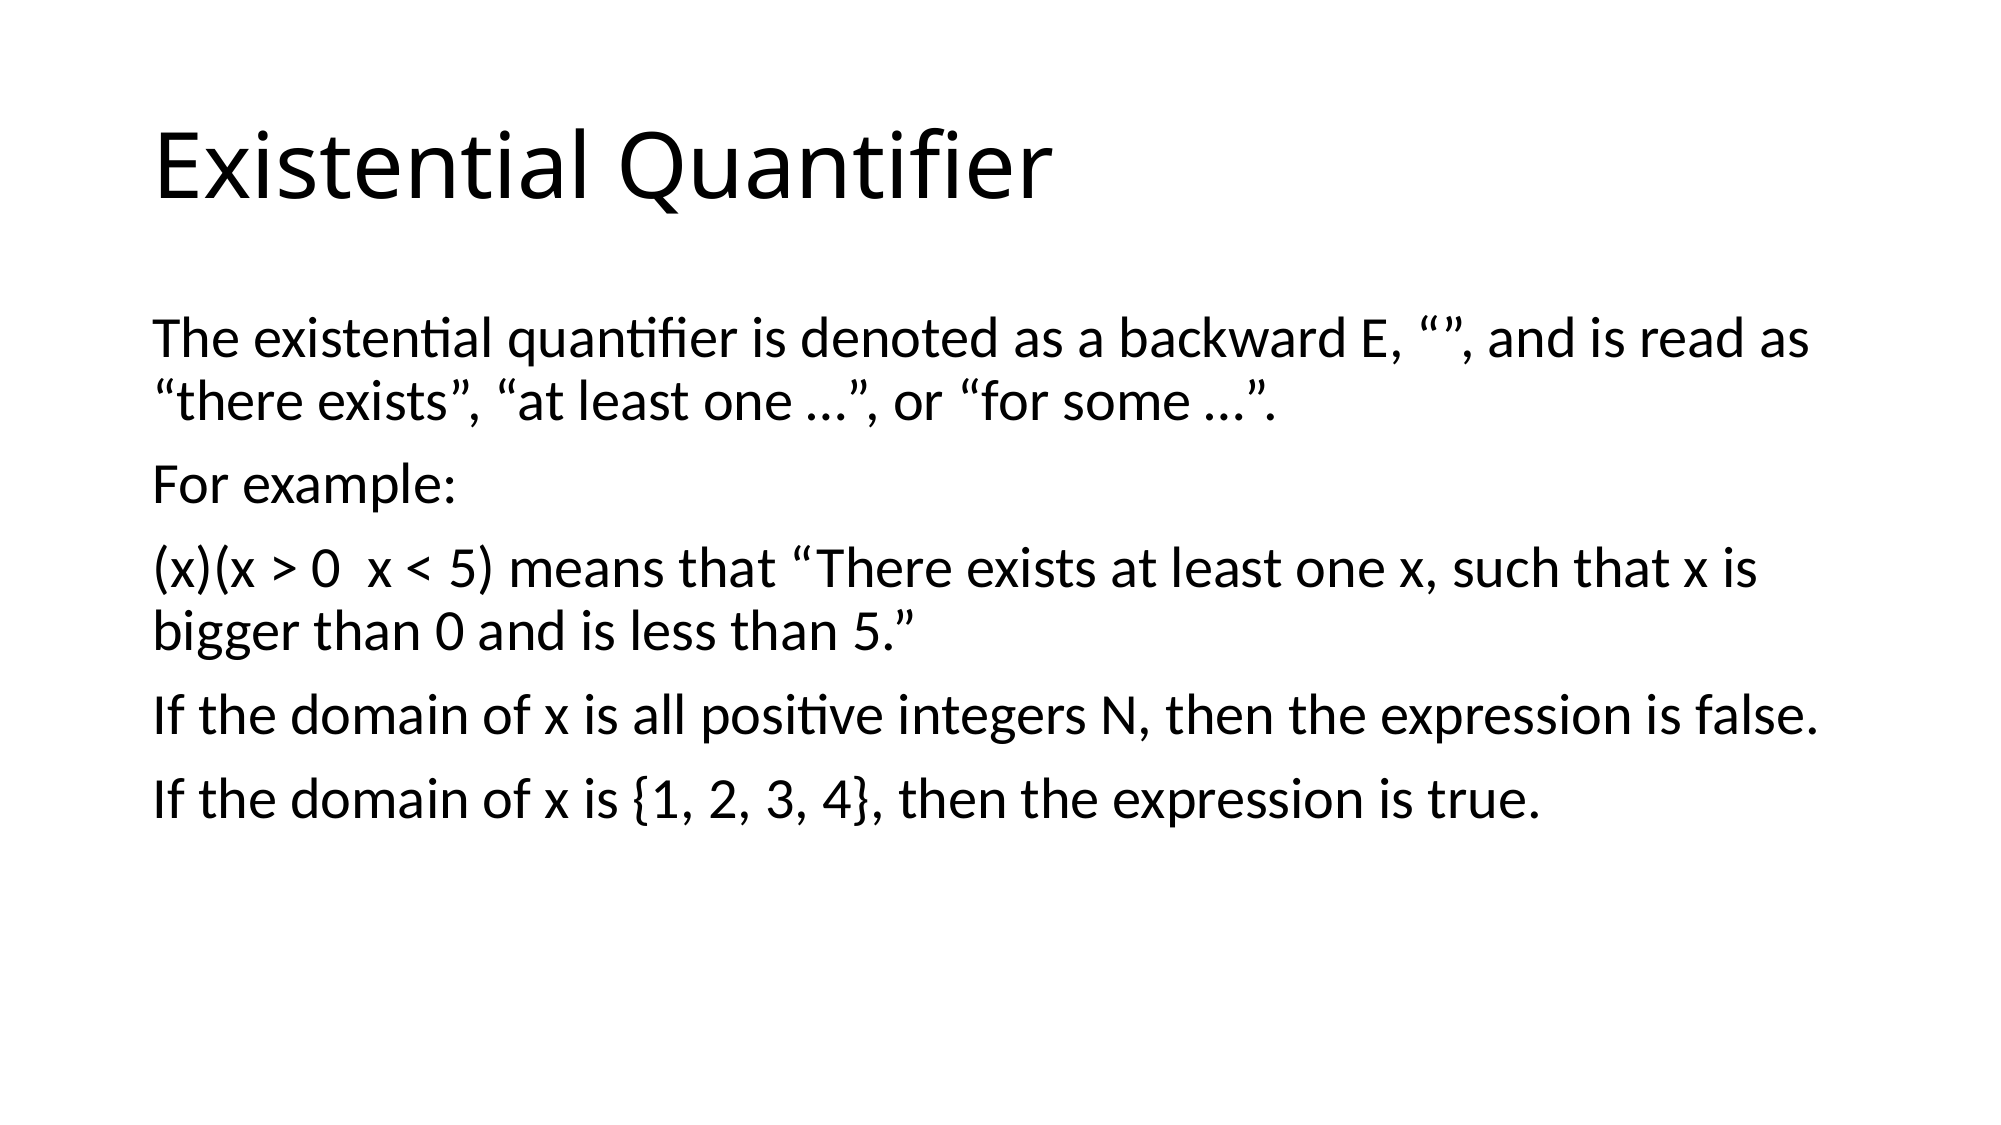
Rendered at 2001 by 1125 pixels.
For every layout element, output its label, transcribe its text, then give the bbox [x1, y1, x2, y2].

title Existential Quantifier [137, 59, 1863, 278]
